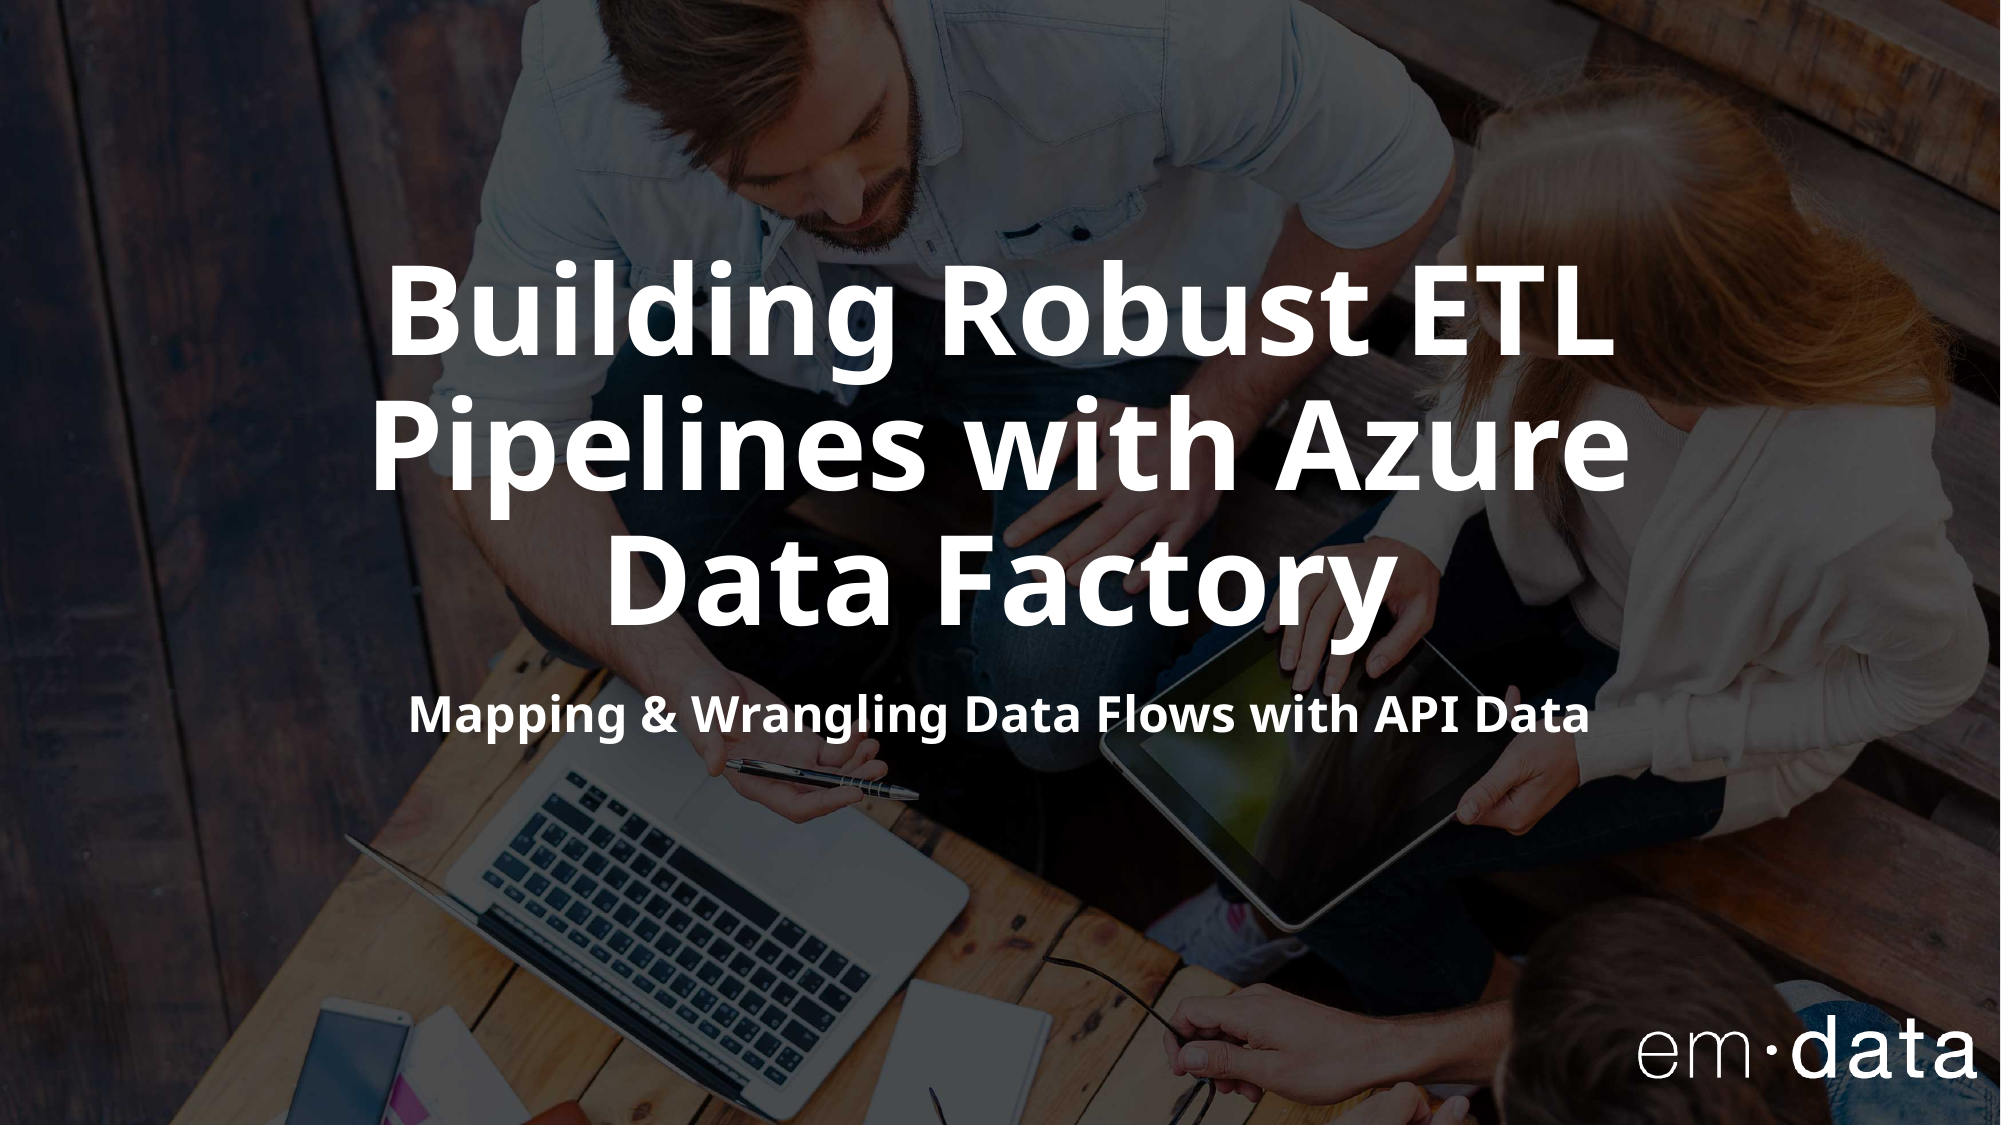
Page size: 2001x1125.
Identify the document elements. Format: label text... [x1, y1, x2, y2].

text_box Building Robust ETL Pipelines with Azure Data Factory [249, 184, 1750, 660]
text_box Mapping & Wrangling Data Flows with API Data [249, 682, 1750, 863]
picture [0, 0, 2001, 1125]
